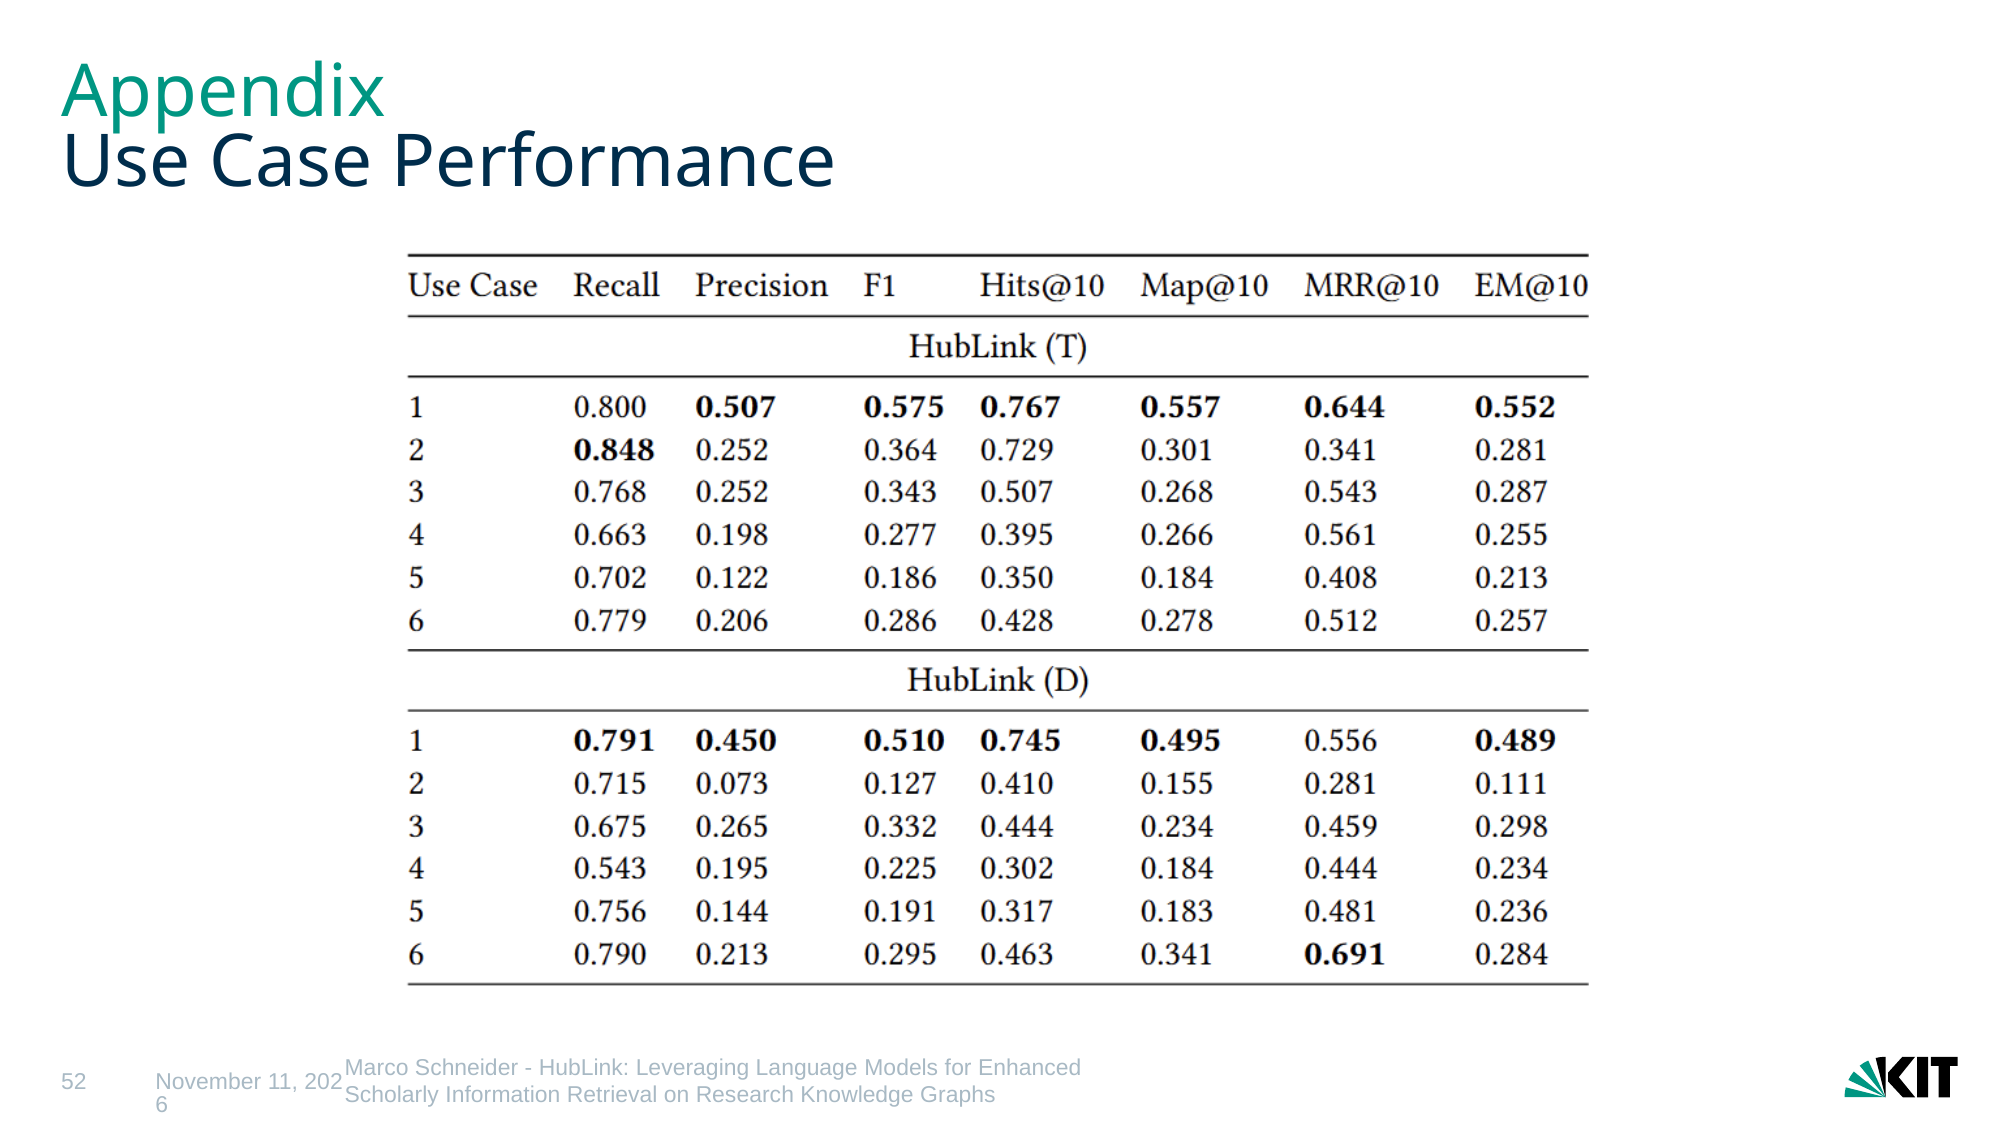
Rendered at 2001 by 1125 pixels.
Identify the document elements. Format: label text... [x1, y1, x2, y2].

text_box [1843, 1056, 1959, 1098]
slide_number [156, 1029, 344, 1125]
slide_number 52 [60, 1029, 156, 1125]
picture [398, 247, 1602, 993]
title Appendix Use Case Performance [60, 60, 1227, 226]
footer Marco Schneider - HubLink: Leveraging Language Models for Enhanced Scholarly Information Retrieval on Research Knowledge Graphs [344, 1029, 1107, 1125]
